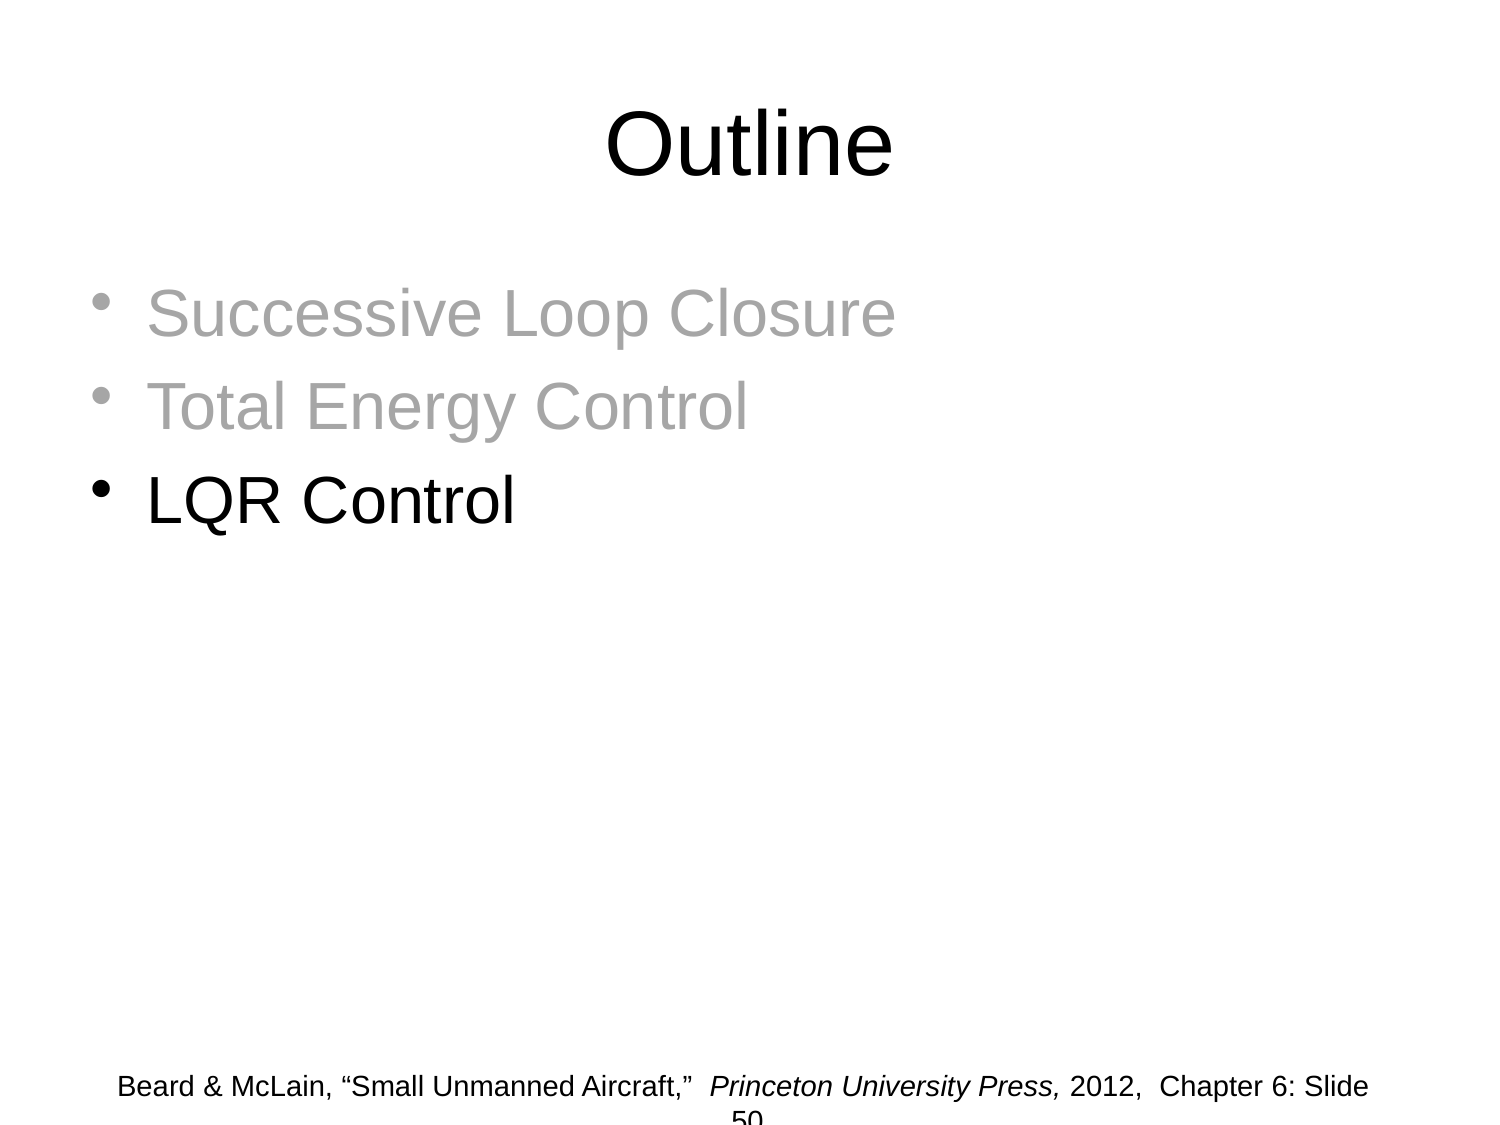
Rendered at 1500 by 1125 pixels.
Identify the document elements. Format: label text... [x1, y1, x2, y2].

list Successive Loop Closure Total Energy Control LQR Control [74, 262, 1426, 1006]
title Outline [74, 44, 1426, 233]
